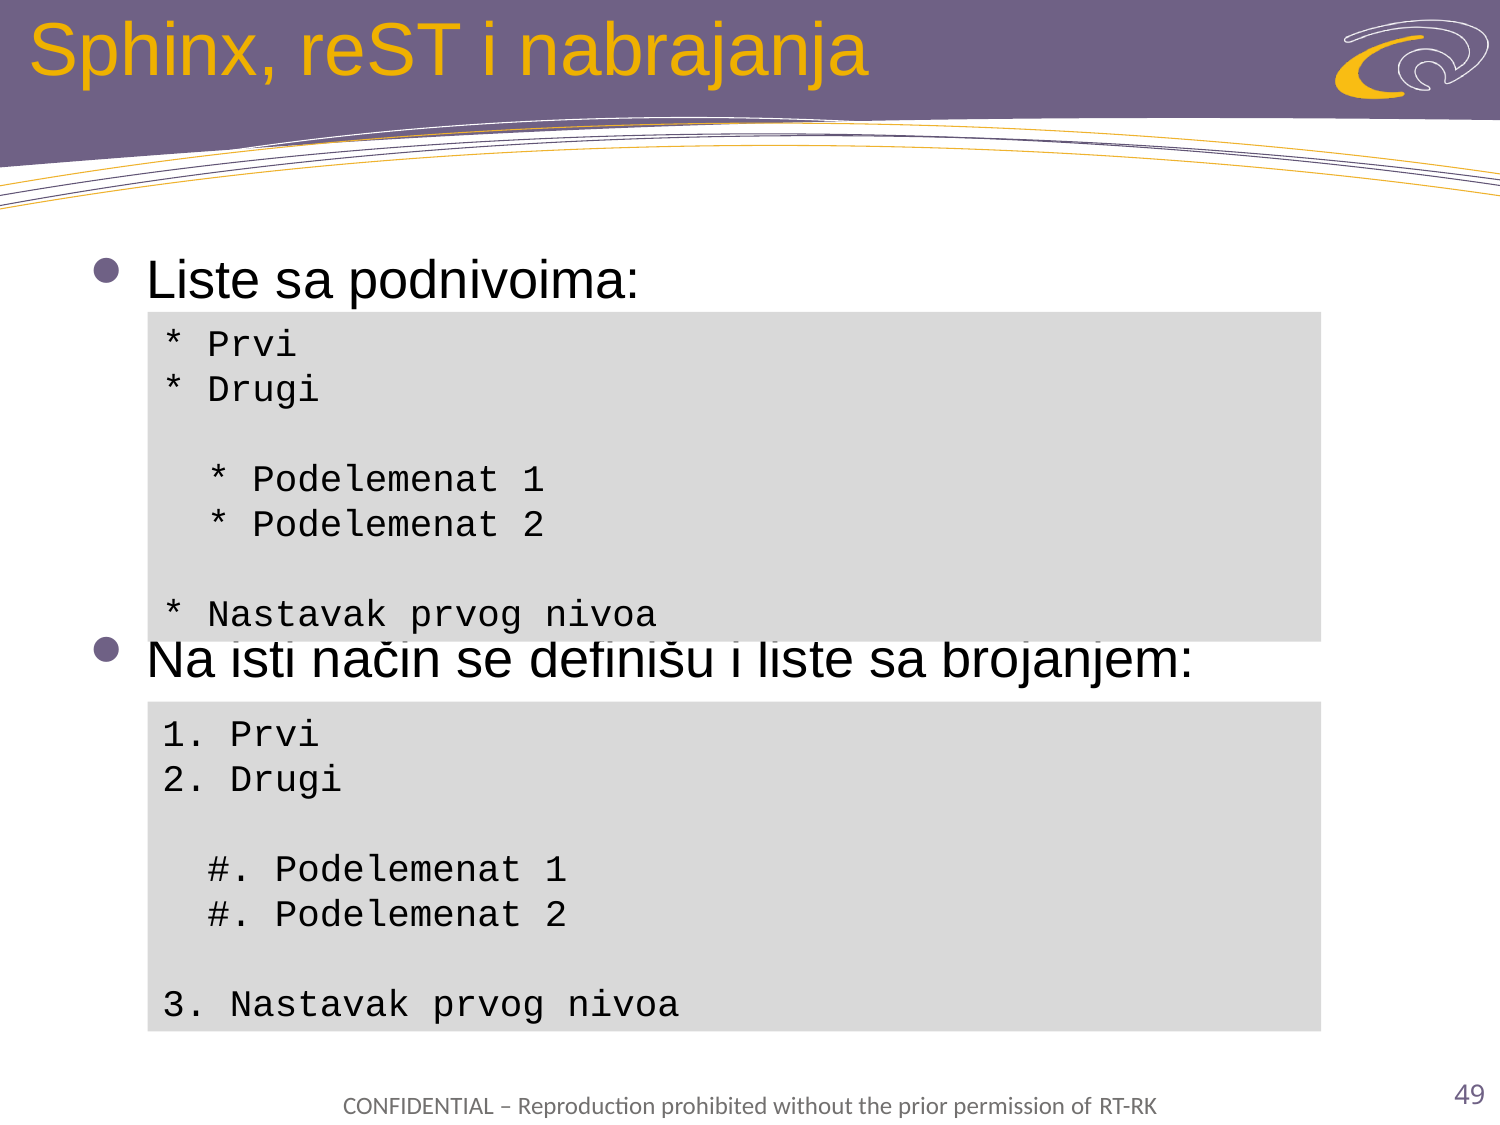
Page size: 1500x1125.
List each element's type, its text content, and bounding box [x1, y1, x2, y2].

text_box 1. Prvi 2. Drugi #. Podelemenat 1 #. Podelemenat 2 3. Nastavak prvog nivoa [147, 701, 1322, 1032]
title Sphinx, reST i nabrajanja [13, 0, 1313, 119]
text_box * Prvi * Drugi * Podelemenat 1 * Podelemenat 2 * Nastavak prvog nivoa [147, 311, 1322, 642]
picture [1322, 0, 1500, 102]
list Liste sa podnivoima: Na isti način se definišu i liste sa brojanjem: [74, 160, 1426, 910]
